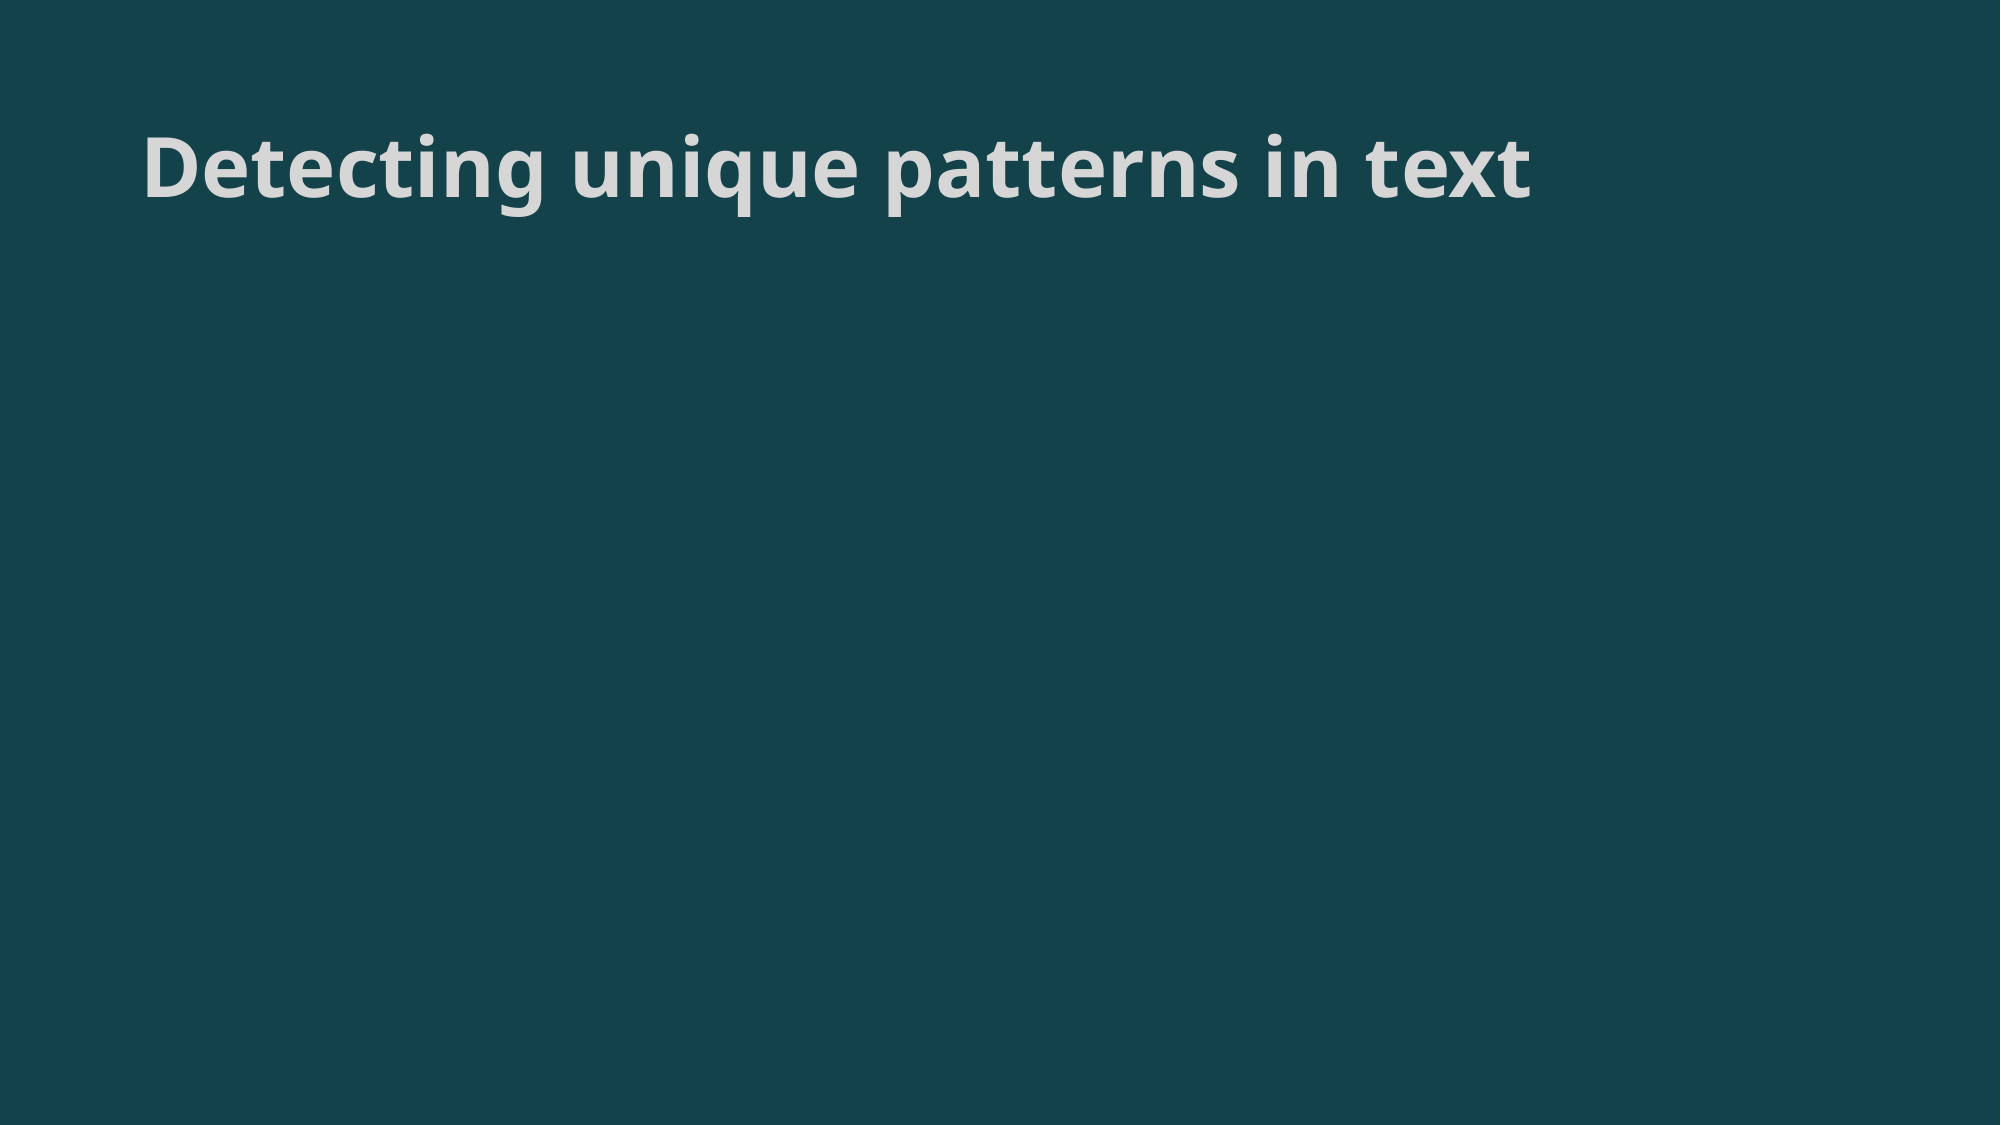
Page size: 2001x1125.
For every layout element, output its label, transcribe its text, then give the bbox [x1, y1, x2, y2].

title Detecting unique patterns in text [125, 117, 1625, 224]
